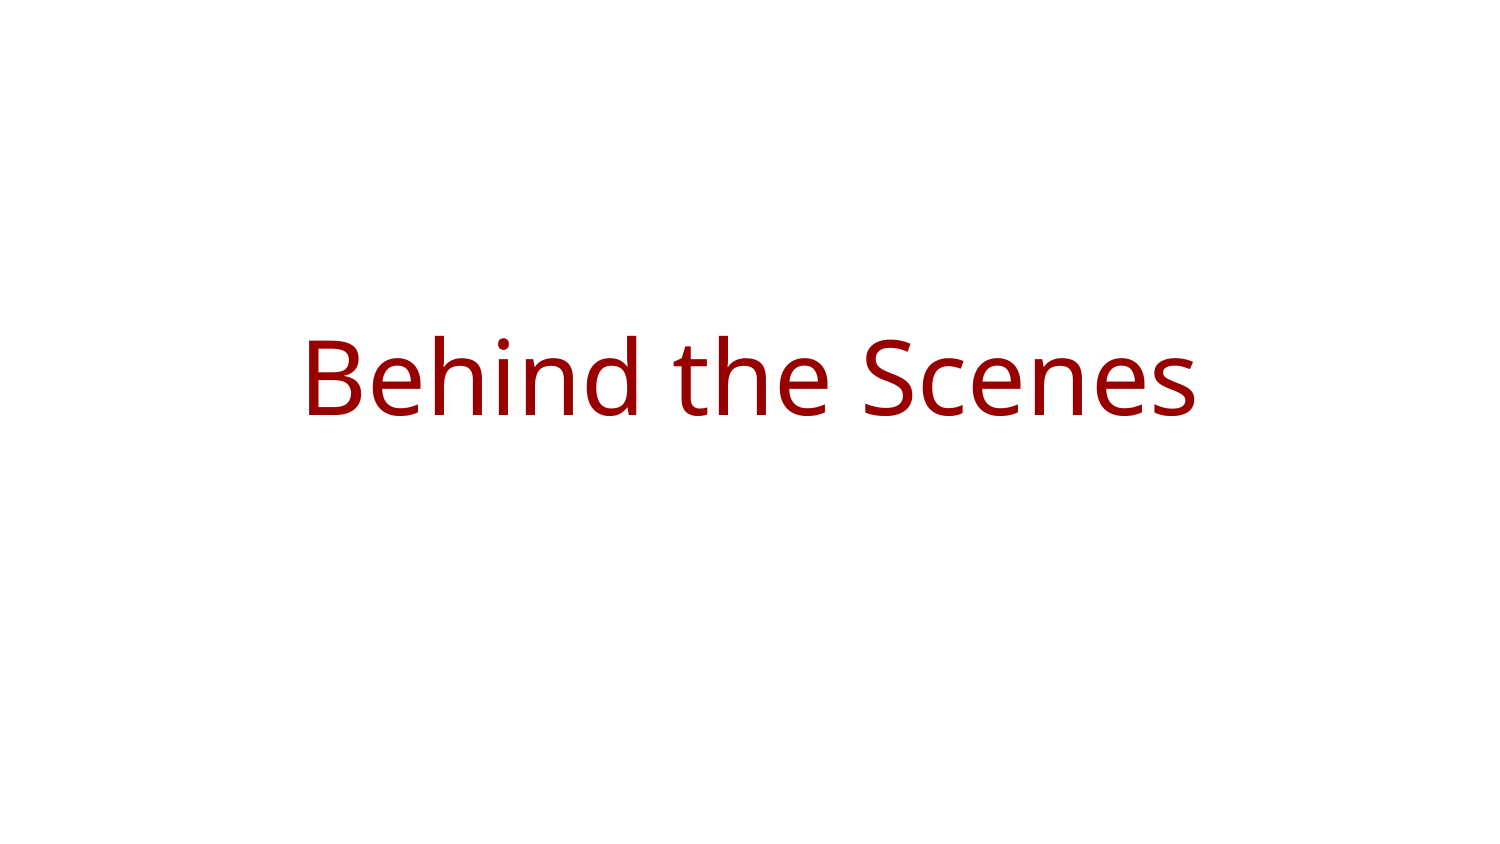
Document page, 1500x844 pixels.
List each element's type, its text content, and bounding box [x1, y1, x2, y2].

title Behind the Scenes [51, 185, 1449, 600]
